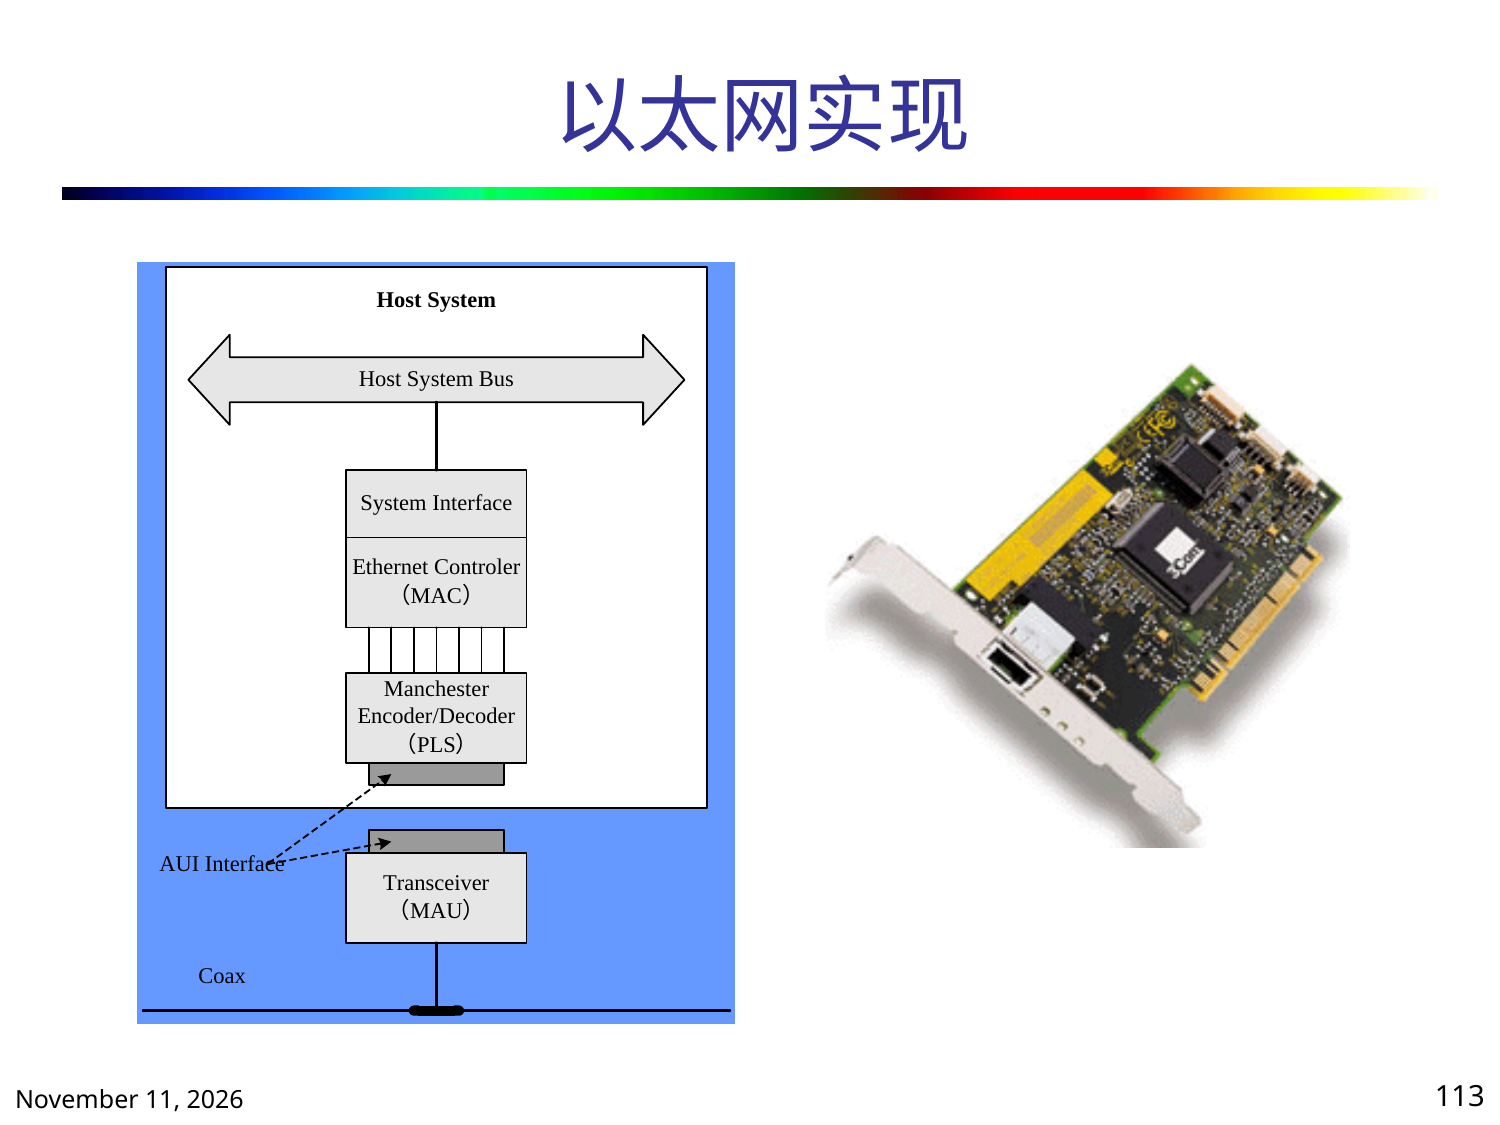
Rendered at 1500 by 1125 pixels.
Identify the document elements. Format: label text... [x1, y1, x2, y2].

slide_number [0, 1049, 313, 1125]
picture [62, 187, 355, 200]
picture [824, 362, 1351, 848]
title 以太网实现 [124, 49, 1401, 175]
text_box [137, 262, 736, 1024]
slide_number 113 [1187, 1049, 1500, 1125]
picture [382, 187, 1438, 200]
